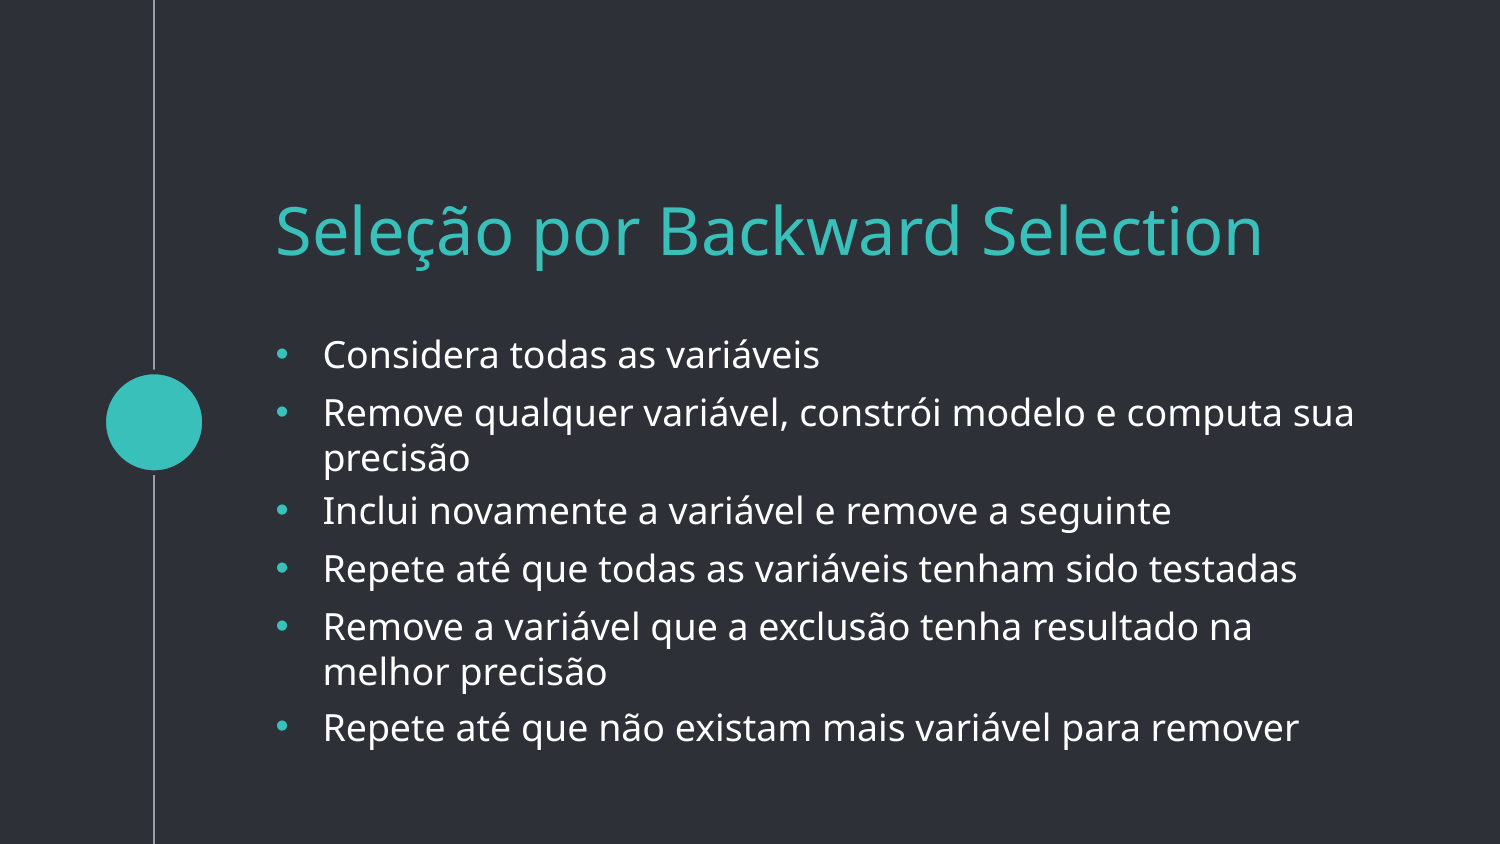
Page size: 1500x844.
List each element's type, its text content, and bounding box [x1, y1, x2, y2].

text_box Inclui novamente a variável e remove a seguinte [260, 472, 1397, 529]
title Seleção por Backward Selection [260, 184, 1371, 273]
text_box Remove qualquer variável, constrói modelo e computa sua precisão [260, 373, 1397, 432]
text_box Repete até que não existam mais variável para remover [260, 688, 1397, 747]
text_box Remove a variável que a exclusão tenha resultado na melhor precisão [260, 587, 1397, 646]
text_box Repete até que todas as variáveis tenham sido testadas [260, 529, 1397, 587]
subtitle Considera todas as variáveis [260, 316, 1398, 374]
text_box [86, 373, 218, 471]
